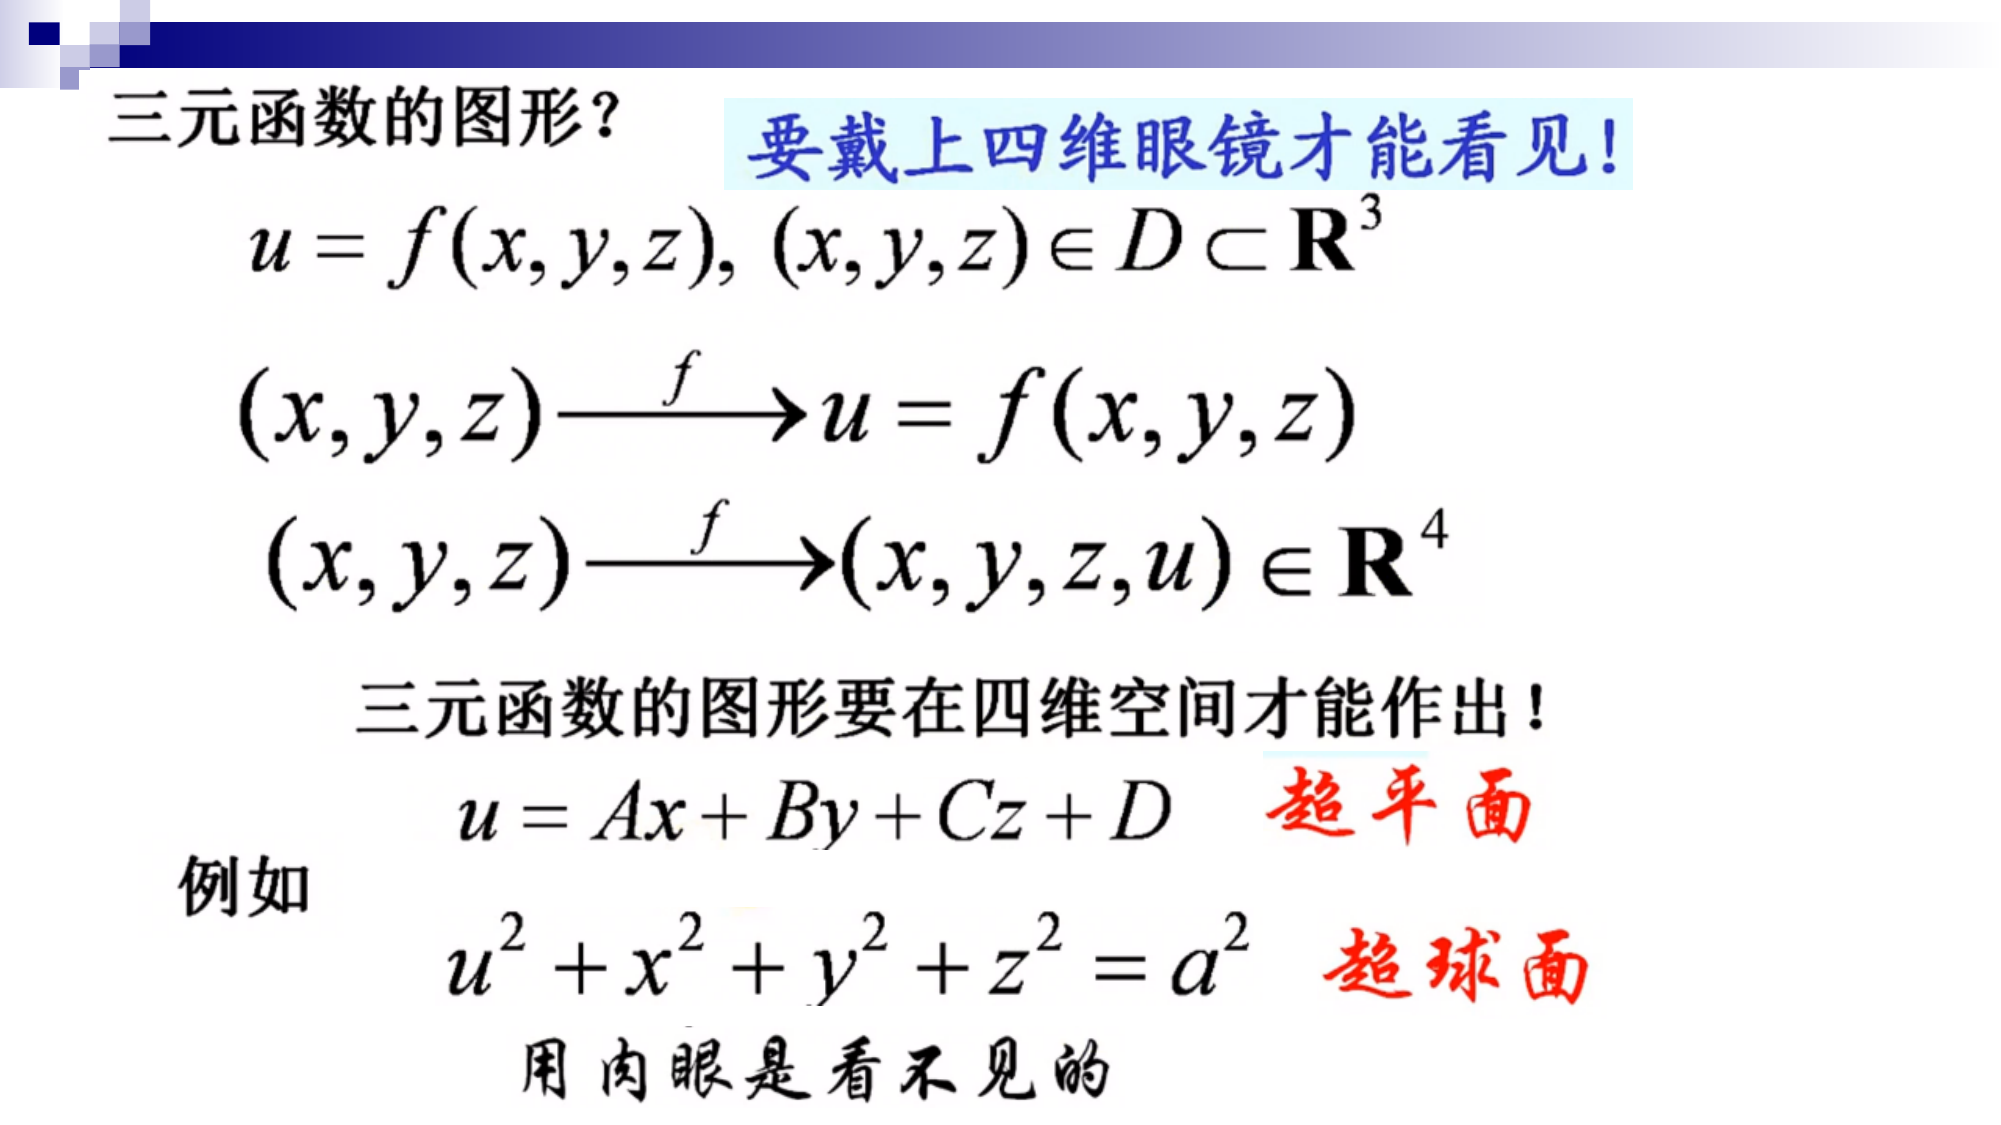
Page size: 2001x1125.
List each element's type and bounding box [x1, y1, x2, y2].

picture [406, 777, 1179, 850]
picture [137, 832, 344, 938]
picture [79, 70, 678, 160]
picture [210, 488, 1485, 628]
picture [434, 907, 1263, 1006]
picture [506, 1026, 1125, 1108]
picture [1317, 907, 1607, 1019]
picture [316, 651, 1556, 850]
picture [221, 98, 1633, 476]
